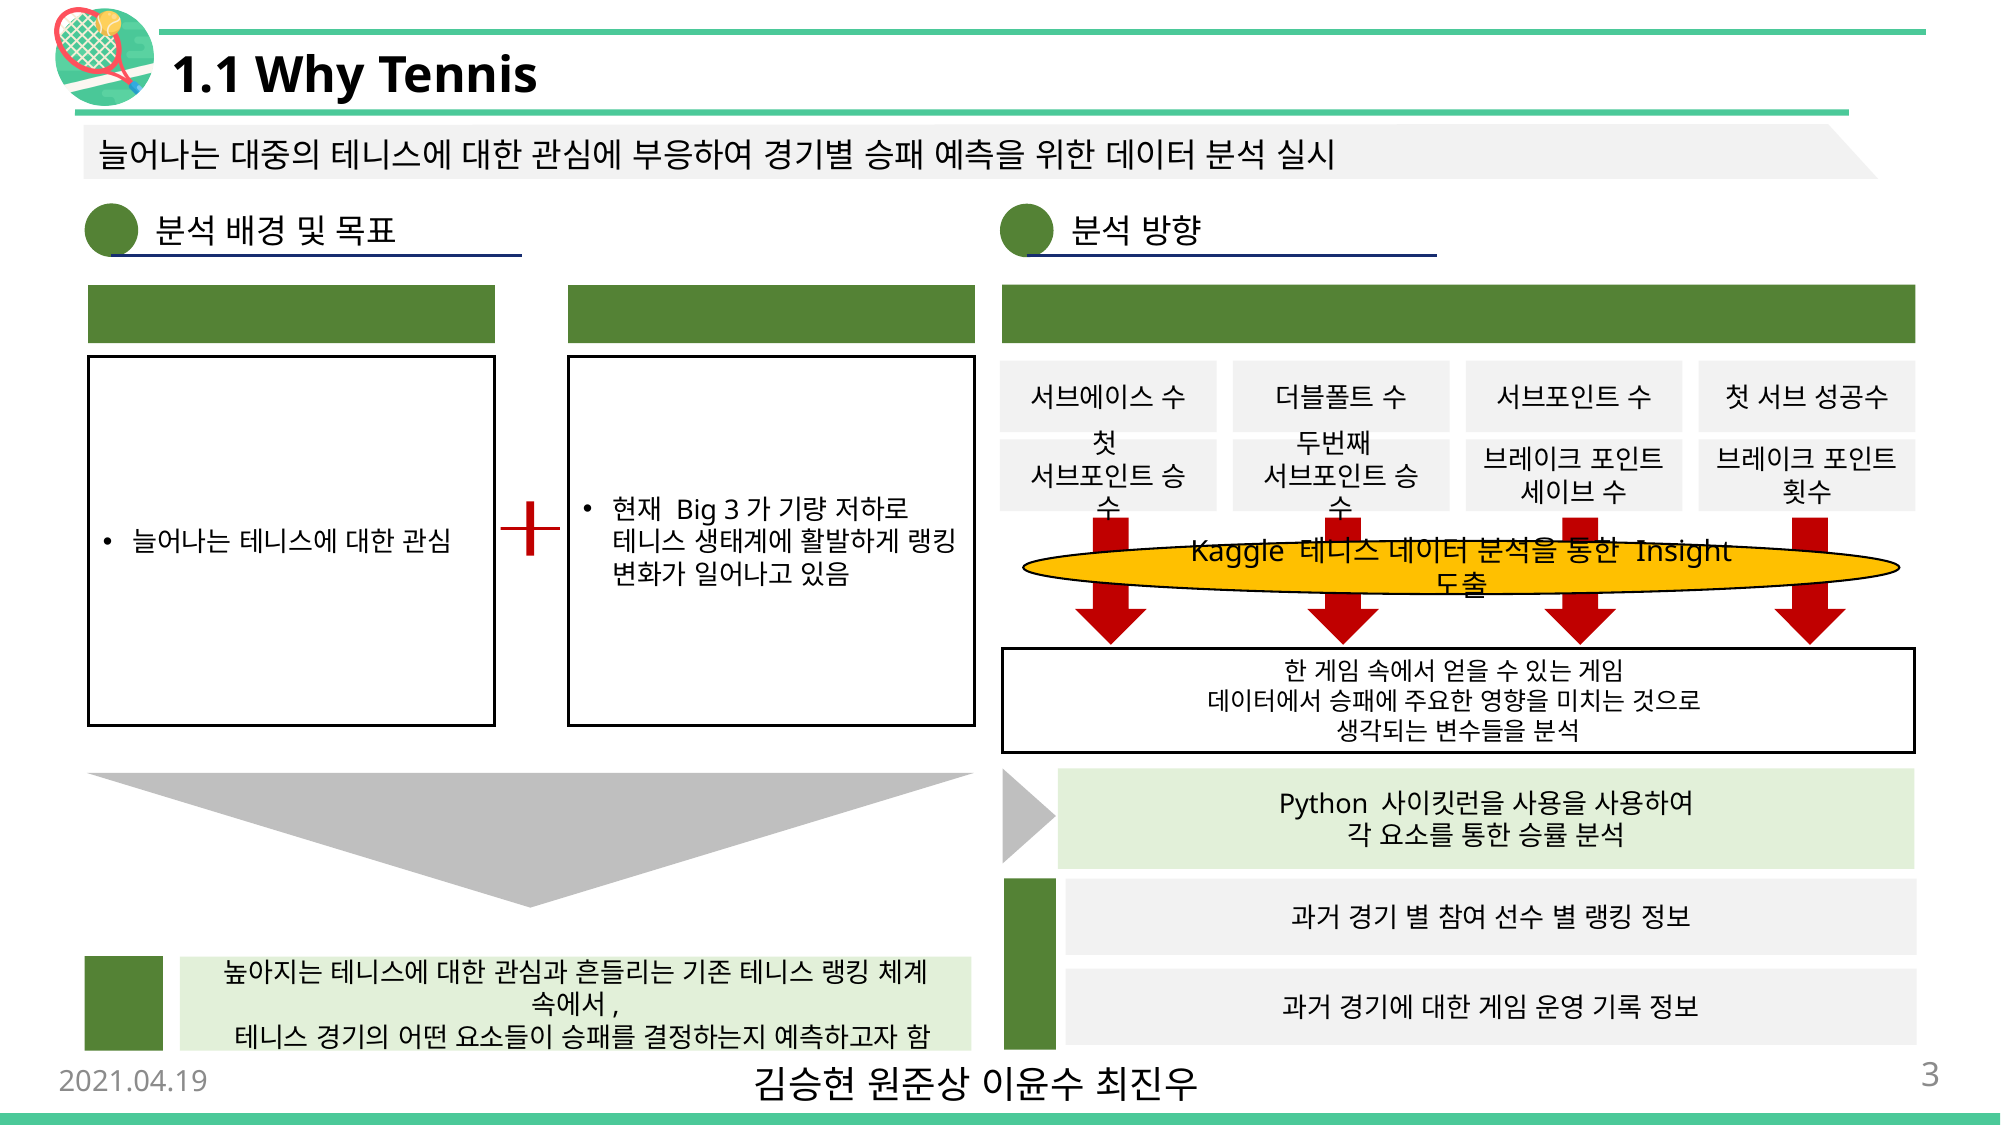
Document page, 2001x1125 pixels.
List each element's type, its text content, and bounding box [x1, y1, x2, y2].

text_box [1541, 594, 1619, 647]
text_box [1324, 516, 1363, 541]
picture [54, 7, 154, 106]
text_box 브레이크 포인트 세이브 수 [1465, 438, 1683, 512]
text_box 과거 경기 별 참여 선수 별 랭킹 정보 [1065, 878, 1918, 956]
list 늘어나는 대중의 테니스에 대한 관심에 부응하여 경기별 승패 예측을 위한 데이터 분석 실시 [83, 130, 2000, 183]
text_box [1304, 594, 1382, 647]
text_box 과거 경기에 대한 게임 운영 기록 정보 [1065, 968, 1918, 1046]
text_box 배경 [87, 284, 496, 344]
text_box 첫 서브포인트 승 수 [999, 438, 1218, 512]
text_box 변수 선정 [1001, 284, 1916, 344]
text_box Python 사이킷런을 사용을 사용하여 각 요소를 통한 승률 분석 [1057, 767, 1915, 870]
text_box [1771, 584, 1849, 647]
text_box 2 [998, 202, 1055, 259]
text_box [1072, 583, 1150, 647]
text_box [1001, 766, 1057, 866]
text_box Status Quo [567, 284, 976, 344]
text_box [500, 500, 561, 557]
text_box 분석 방향 [1046, 209, 1426, 252]
text_box 더블폴트 수 [1232, 359, 1451, 433]
text_box 목표 [84, 955, 164, 1052]
text_box [86, 771, 975, 909]
text_box [1561, 516, 1600, 541]
title 1.1 Why Tennis [156, 37, 1629, 115]
text_box 1 [83, 202, 140, 258]
text_box 높아지는 테니스에 대한 관심과 흔들리는 기존 테니스 랭킹 체계 속에서, 테니스 경기의 어떤 요소들이 승패를 결정하는지 예측하고자 함 [179, 956, 972, 1052]
text_box 브레이크 포인트 횟수 [1698, 438, 1916, 512]
text_box 두번째 서브포인트 승 수 [1232, 438, 1451, 512]
text_box 늘어나는 테니스에 대한 관심 [87, 355, 496, 727]
text_box Kaggle 테니스 데이터 분석을 통한 Insight 도출 [1022, 539, 1901, 596]
text_box 첫 서브 성공수 [1698, 359, 1916, 433]
text_box 한 게임 속에서 얻을 수 있는 게임 데이터에서 승패에 주요한 영향을 미치는 것으로 생각되는 변수들을 분석 [1001, 647, 1915, 754]
text_box 서브포인트 수 [1465, 359, 1683, 433]
slide_number 3 [1504, 1042, 1955, 1103]
text_box 분석 배경 및 목표 [130, 208, 510, 252]
text_box [1791, 516, 1829, 551]
text_box 현재 Big 3가 기량 저하로 테니스 생태계에 활발하게 랭킹 변화가 일어나고 있음 [567, 355, 976, 727]
text_box 서브에이스 수 [999, 359, 1218, 433]
text_box 필요데이터 [1003, 877, 1057, 1051]
text_box [1091, 516, 1130, 552]
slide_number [43, 1049, 494, 1110]
